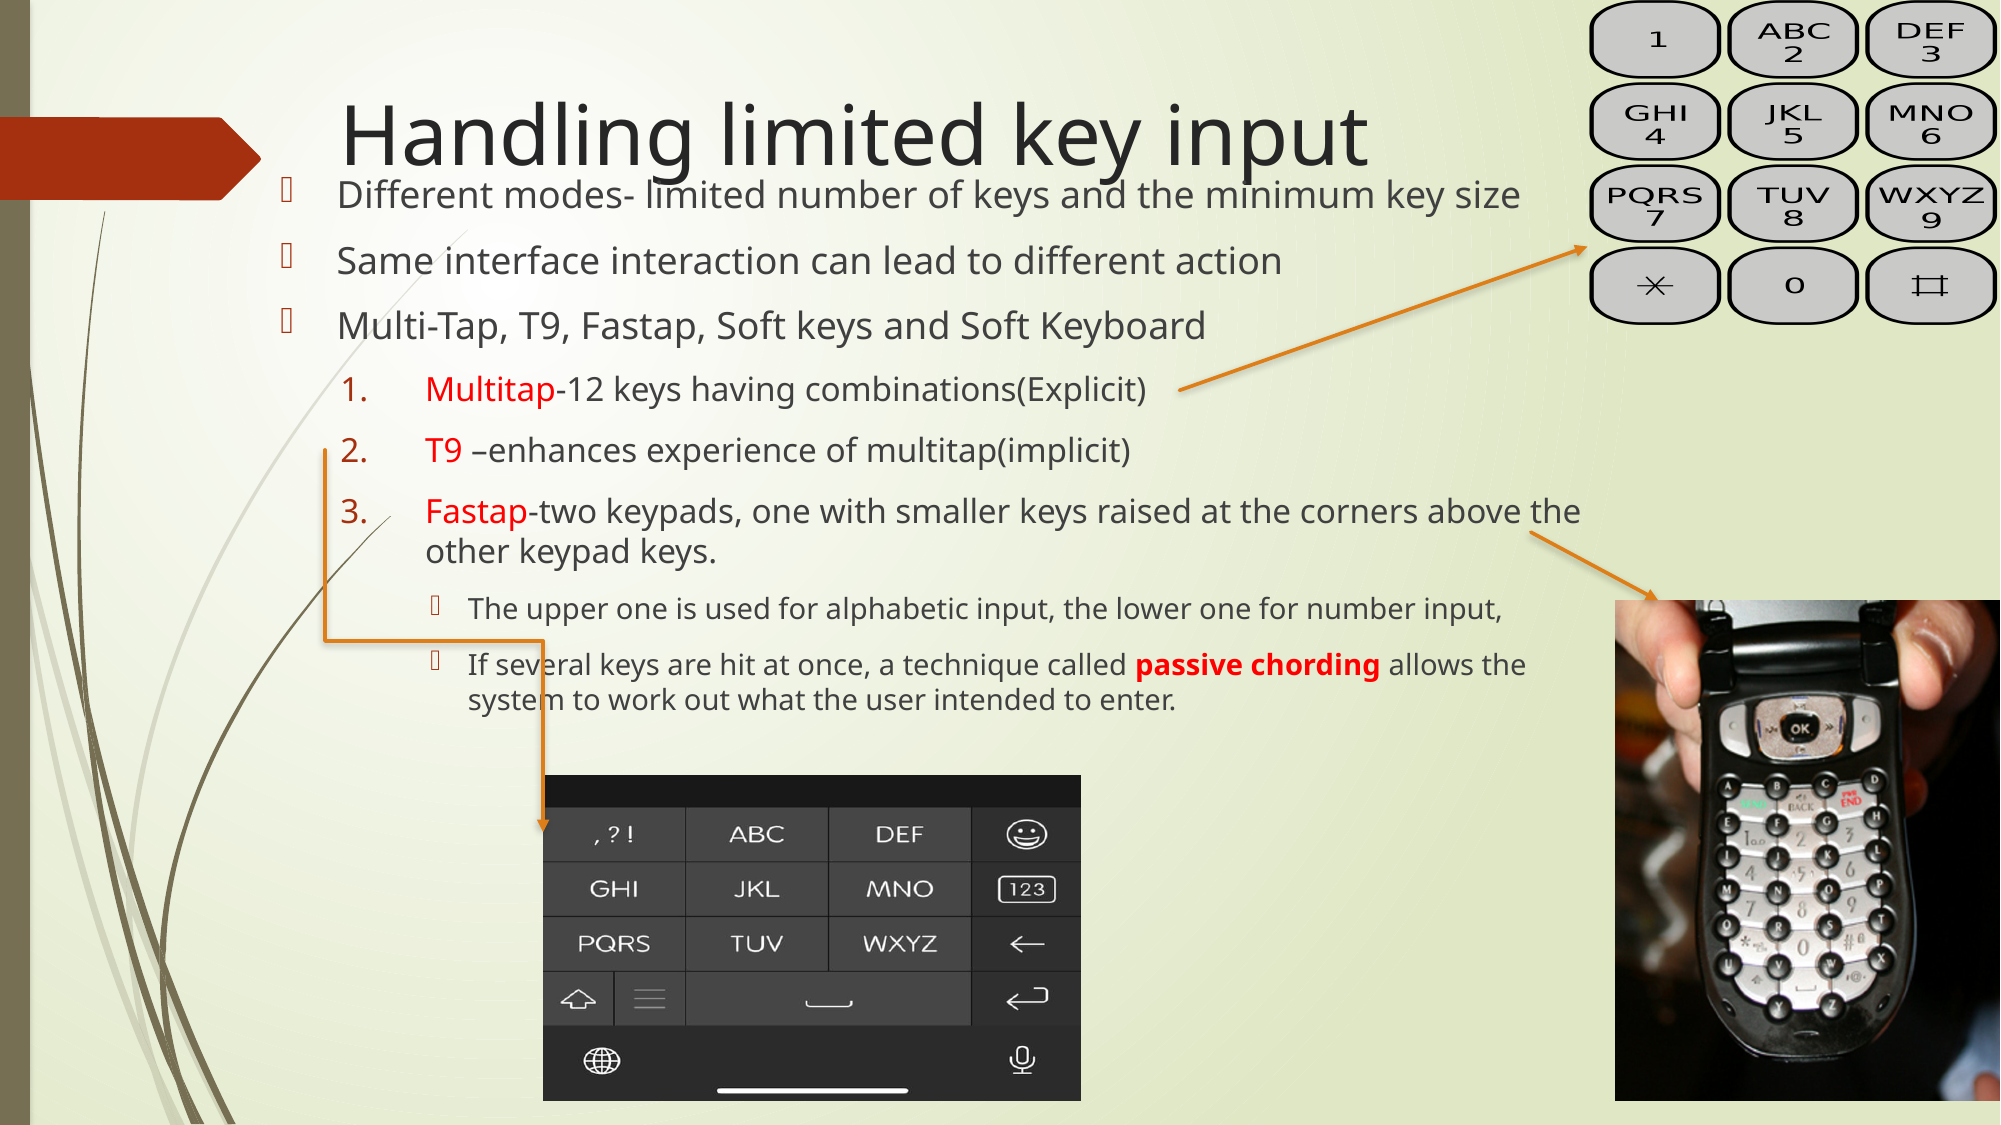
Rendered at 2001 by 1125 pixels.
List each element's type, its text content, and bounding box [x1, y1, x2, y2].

title Handling limited key input [324, 75, 1582, 163]
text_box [242, 531, 626, 751]
list Different modes- limited number of keys and the minimum key size Same interface interaction can lead to different action Multi-Tap, T9, Fastap, Soft keys and Soft Keyboard Multitap-12 keys having combinations(Explicit) T9 –enhances experience of multitap(implicit) Fastap-two keypads, one with smaller keys raised at the corners above the other keypad keys. The upper one is used for alphabetic input, the lower one for number input, If several keys are hit at once, a technique called passive chording allows the system to work out what the user intended to enter. [265, 163, 1616, 1101]
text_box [1179, 246, 1588, 391]
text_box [1530, 531, 1659, 601]
picture [542, 774, 1081, 1102]
picture [1587, 0, 2000, 327]
picture [1615, 600, 2000, 1101]
